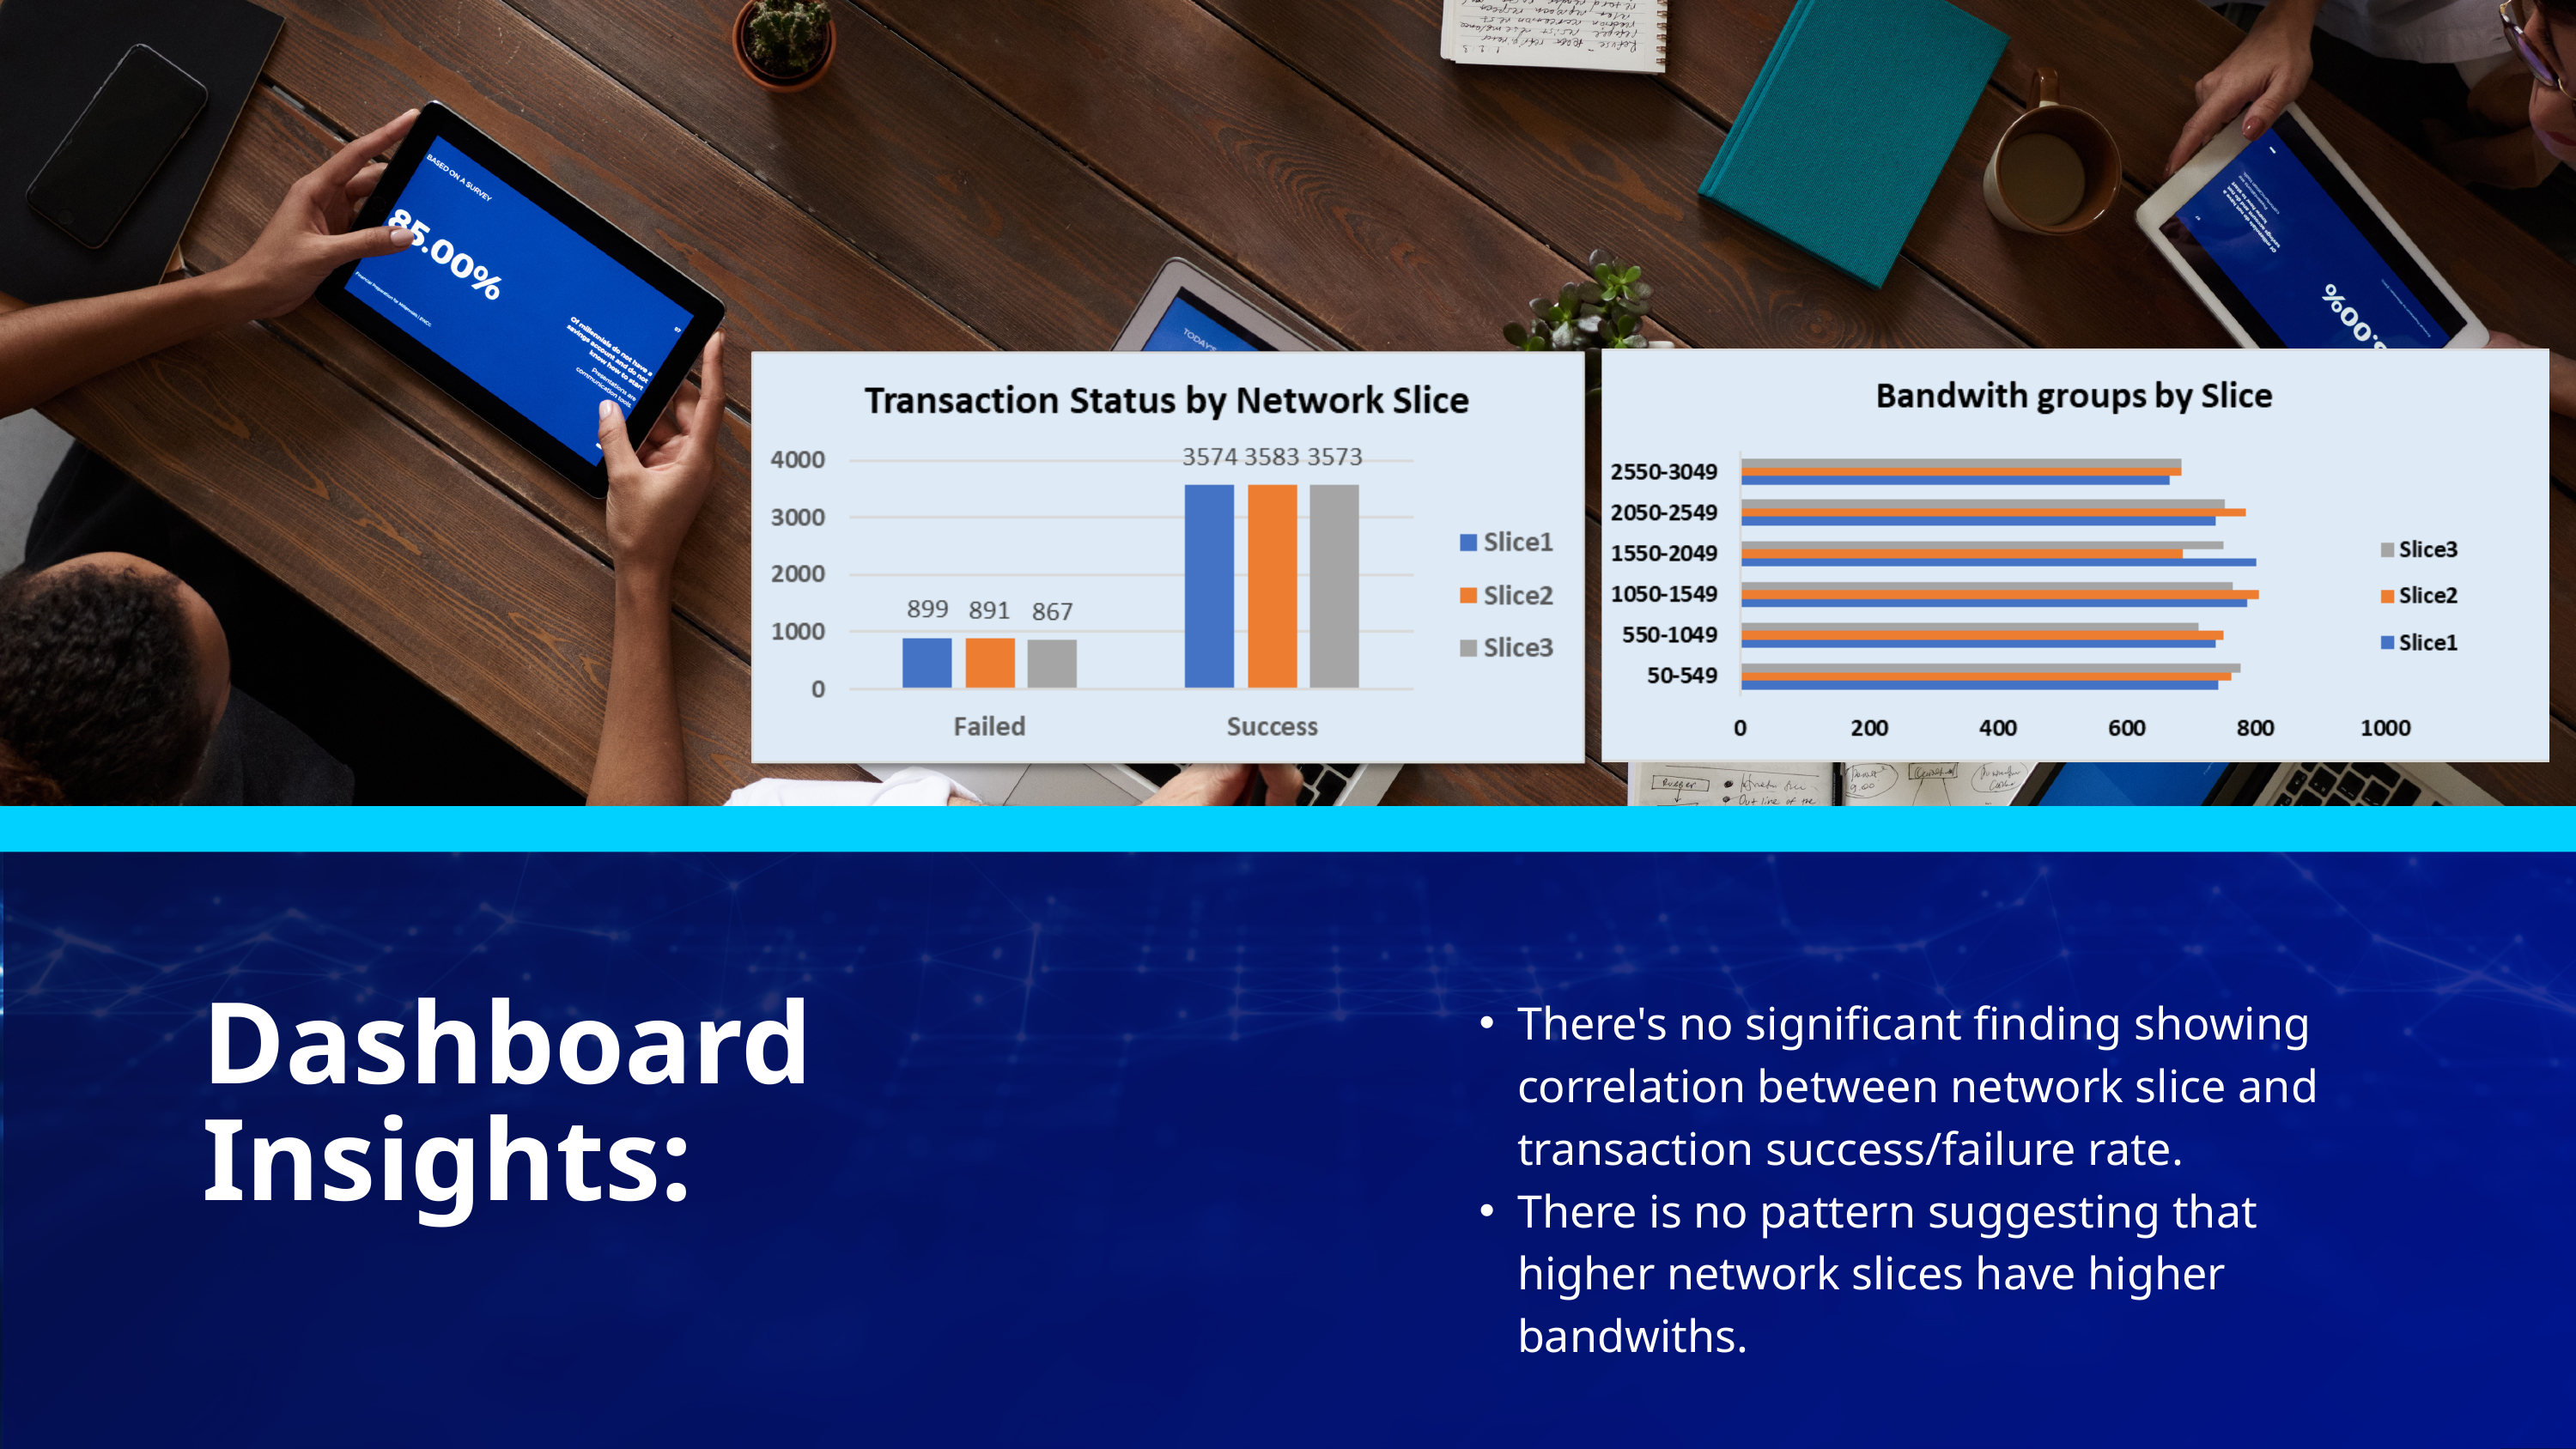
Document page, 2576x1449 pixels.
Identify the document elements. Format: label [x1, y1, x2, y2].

text_box [0, 0, 2576, 829]
text_box [3, 839, 2576, 1449]
text_box [746, 348, 1602, 779]
text_box [1602, 348, 2550, 762]
picture [0, 832, 3, 852]
